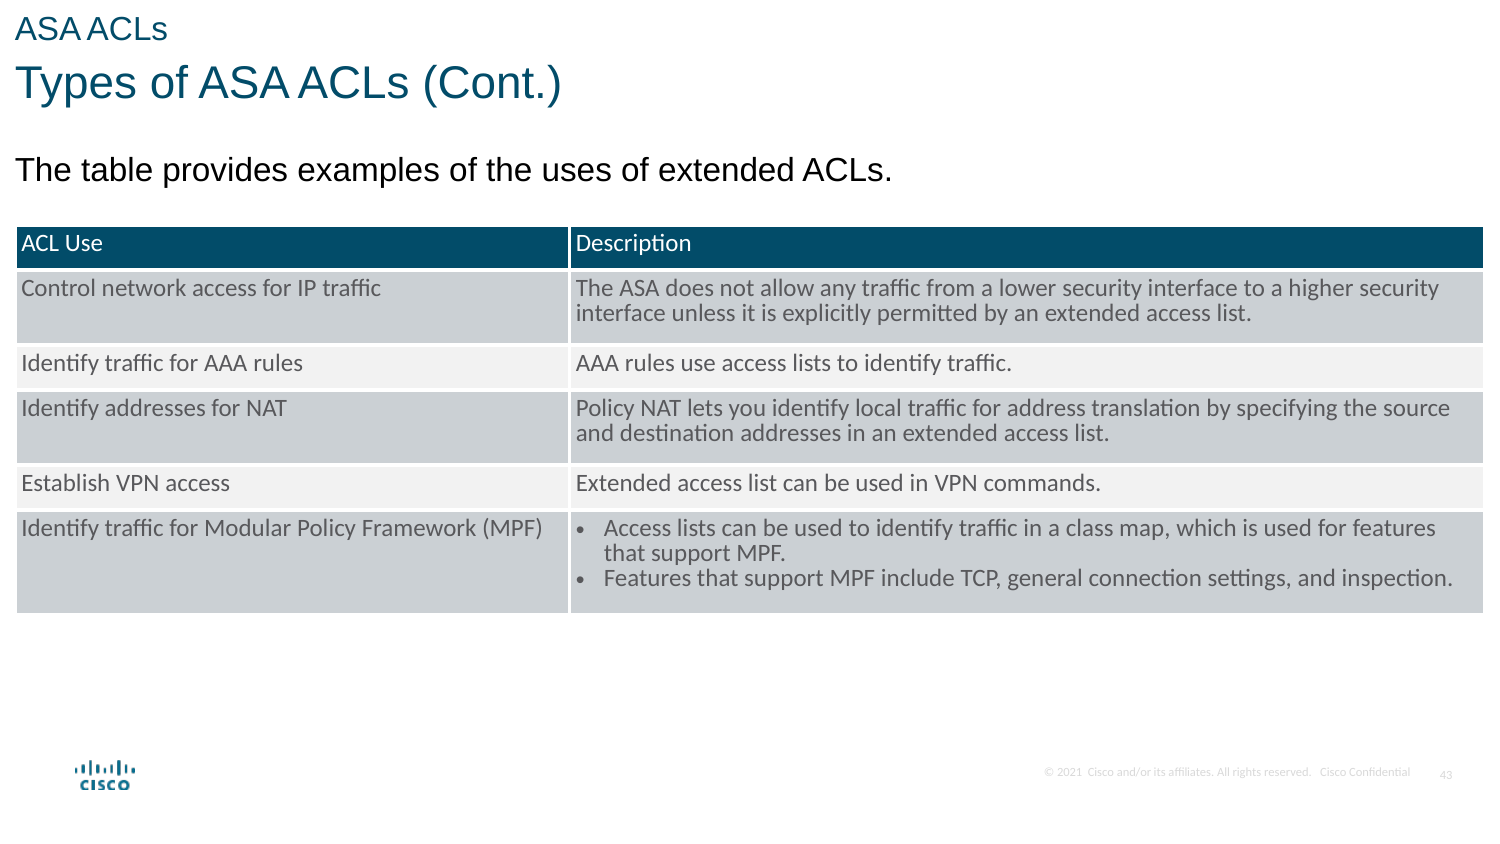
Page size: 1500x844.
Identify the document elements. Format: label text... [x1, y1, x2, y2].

table_cell Access lists can be used to identify traffic in a class map, which is used for features that support MPF. Features that support MPF include TCP, general connection settings, and inspection. [571, 512, 1483, 613]
table_cell Identify traffic for Modular Policy Framework (MPF) [17, 512, 568, 613]
table_header ACL Use [17, 227, 568, 268]
text_box The table provides examples of the uses of extended ACLs. [0, 140, 1277, 196]
list ASA ACLs [0, 0, 1500, 45]
table_cell Identify traffic for AAA rules [17, 347, 568, 388]
table_cell Extended access list can be used in VPN commands. [571, 467, 1483, 508]
table_cell The ASA does not allow any traffic from a lower security interface to a higher security interface unless it is explicitly permitted by an extended access list. [571, 272, 1483, 343]
table_cell Establish VPN access [17, 467, 568, 508]
table_header Description [571, 227, 1483, 268]
table_cell Control network access for IP traffic [17, 272, 568, 343]
table_cell Identify addresses for NAT [17, 392, 568, 463]
table_cell Policy NAT lets you identify local traffic for address translation by specifying the source and destination addresses in an extended access list. [571, 392, 1483, 463]
picture [75, 759, 135, 790]
list Types of ASA ACLs (Cont.) [0, 45, 1500, 195]
slide_number <number> [1425, 759, 1500, 797]
table_cell AAA rules use access lists to identify traffic. [571, 347, 1483, 388]
